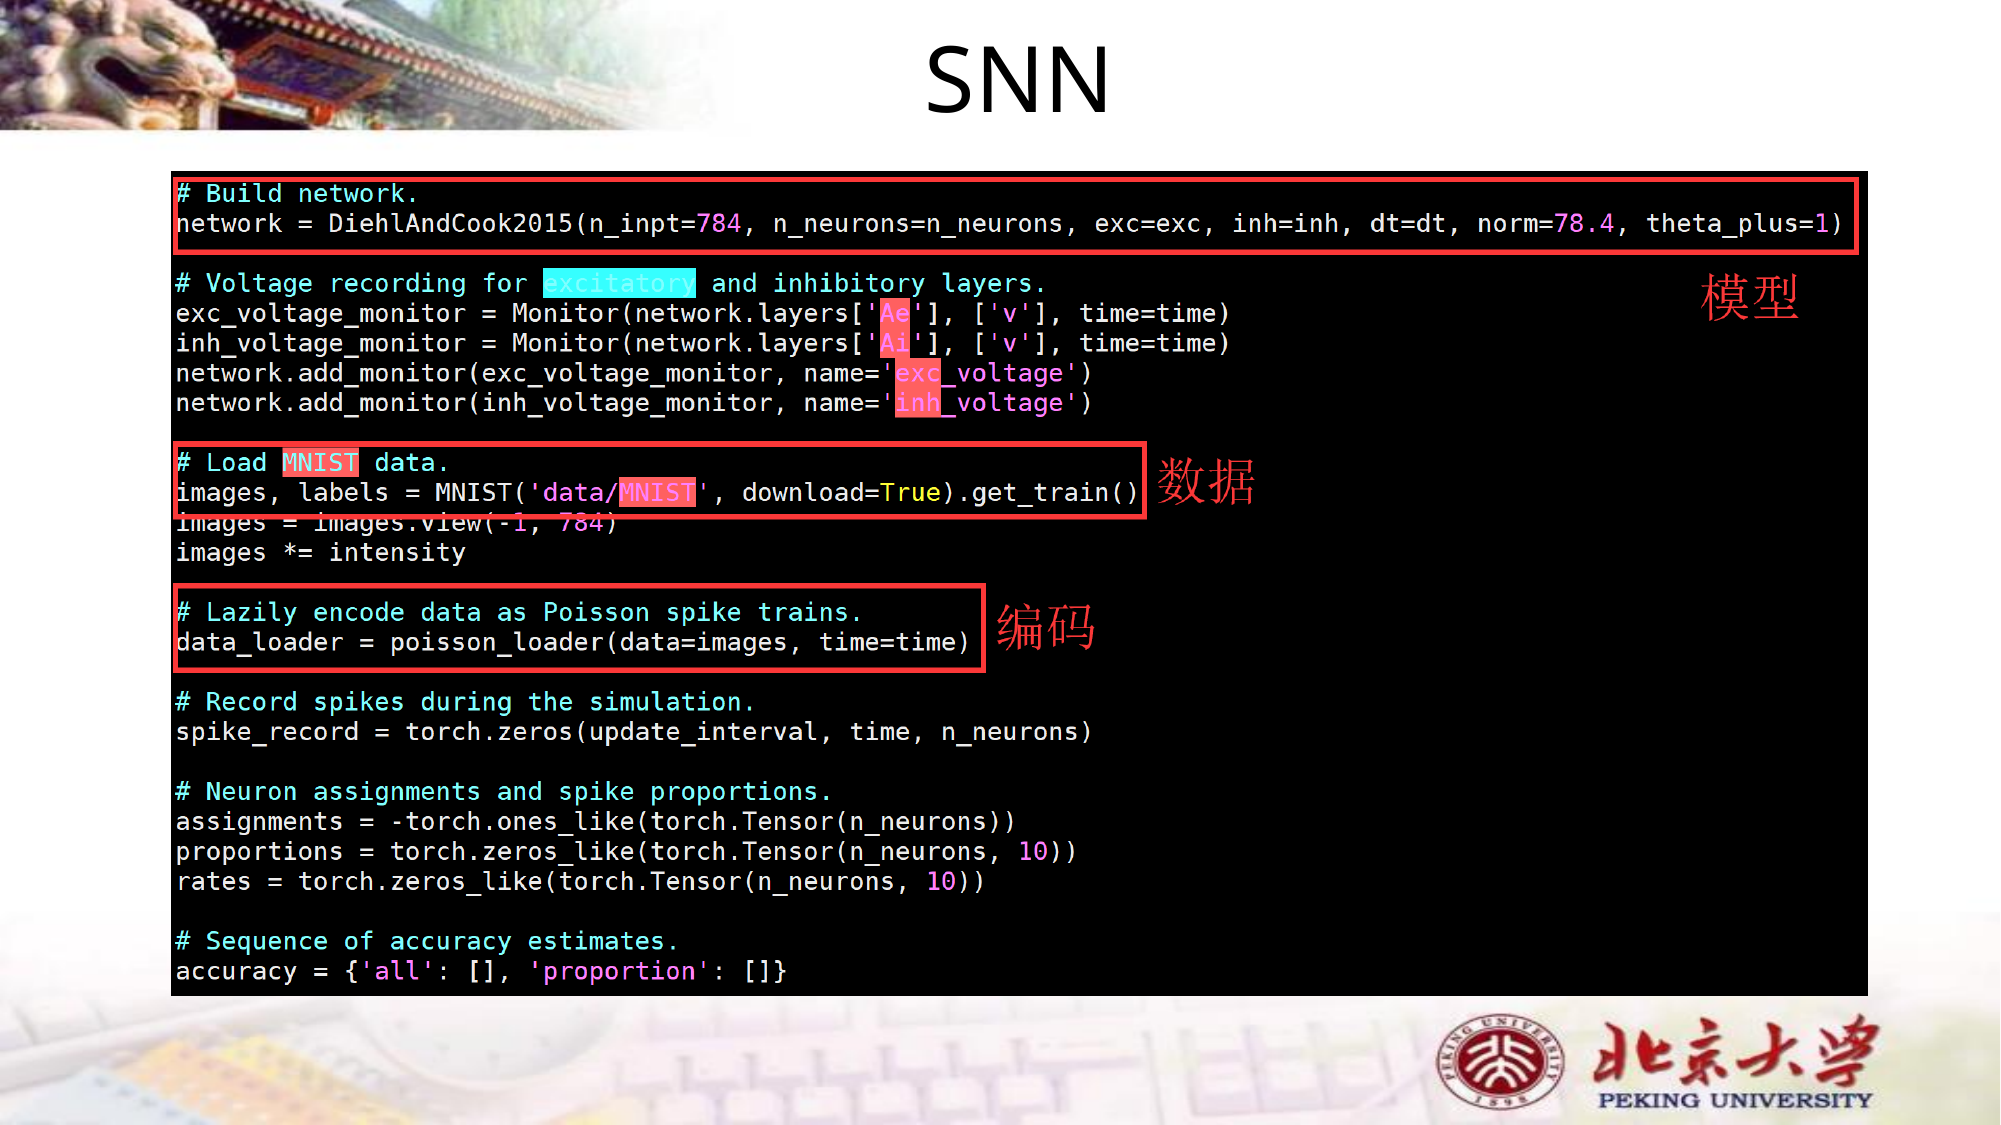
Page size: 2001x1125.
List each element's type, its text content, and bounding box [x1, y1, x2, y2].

text_box SNN [669, 13, 1371, 139]
picture [0, 0, 2001, 1125]
